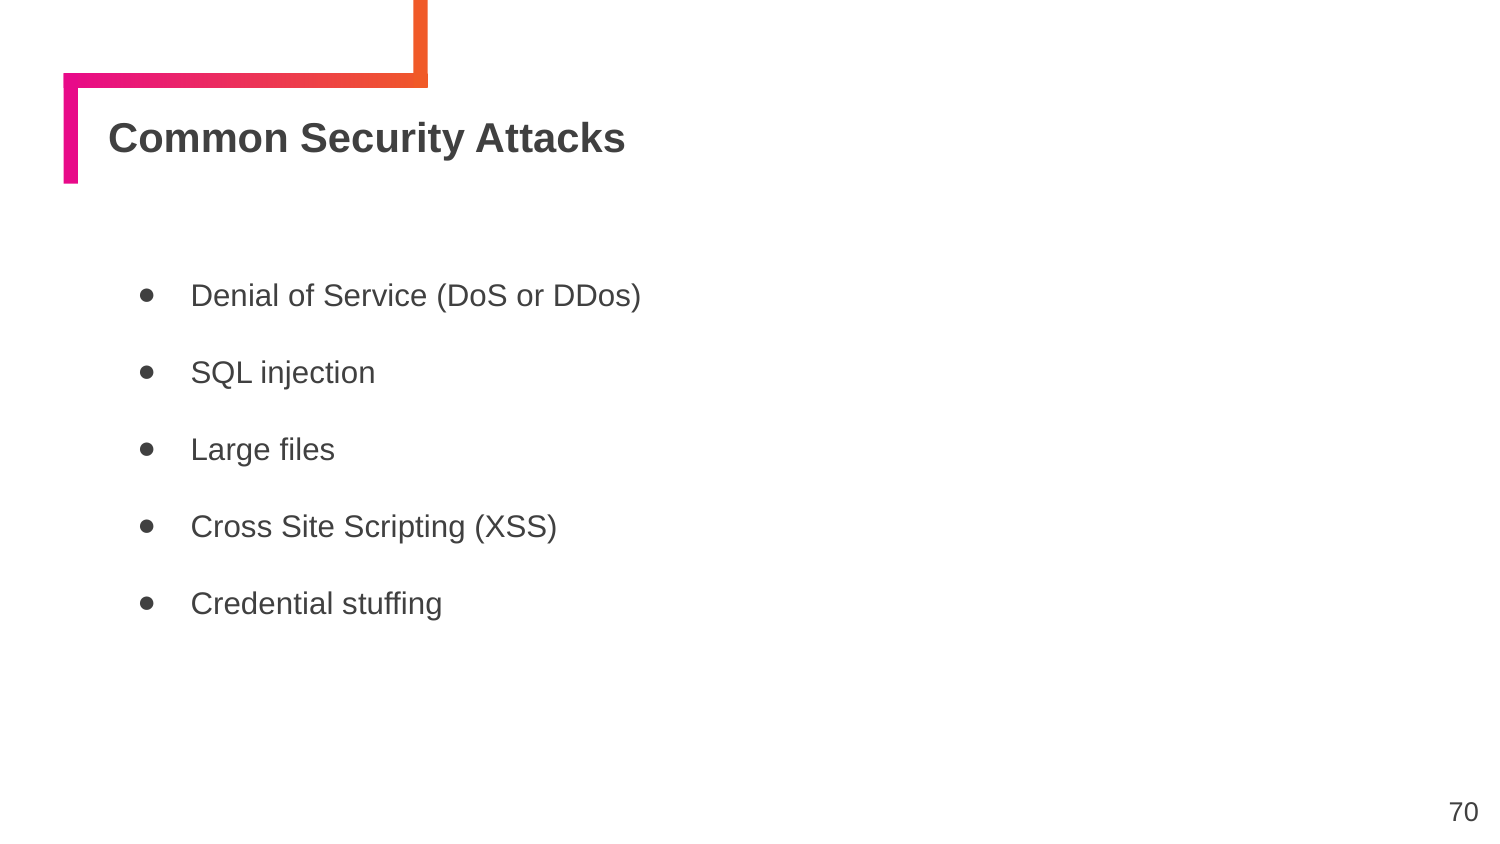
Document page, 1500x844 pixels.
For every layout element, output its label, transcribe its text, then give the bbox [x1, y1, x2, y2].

slide_number 70 [1403, 779, 1494, 844]
text_box Denial of Service (DoS or DDos) SQL injection Large files Cross Site Scripting (XSS) Credential stuffing [100, 241, 1264, 770]
title Common Security Attacks [100, 117, 1455, 169]
